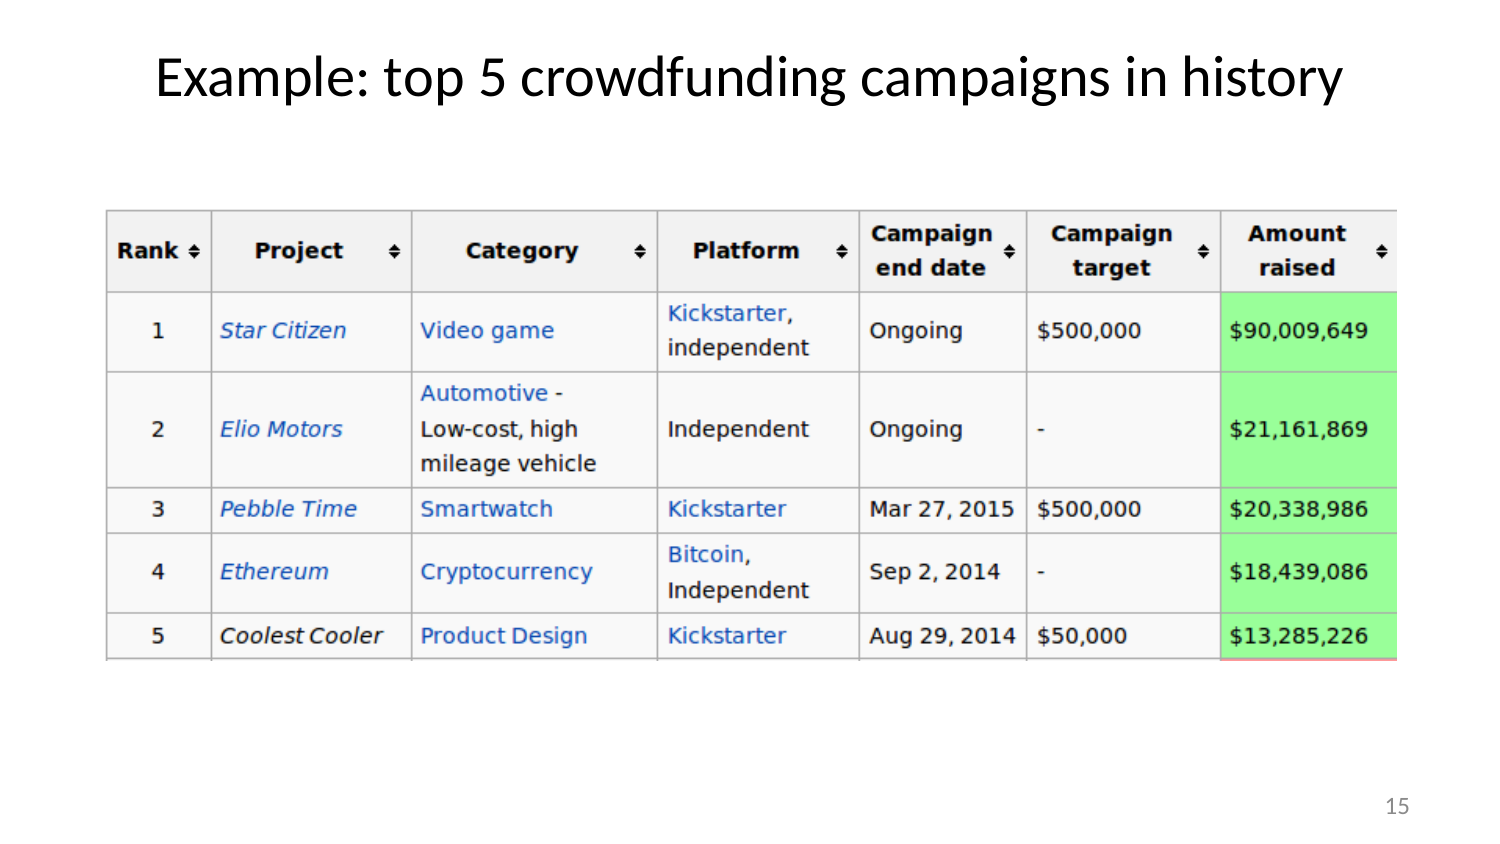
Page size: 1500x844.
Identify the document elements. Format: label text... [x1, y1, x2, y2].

title Example: top 5 crowdfunding campaigns in history [75, 22, 1425, 141]
slide_number 15 [1074, 782, 1425, 827]
picture [103, 207, 1397, 662]
